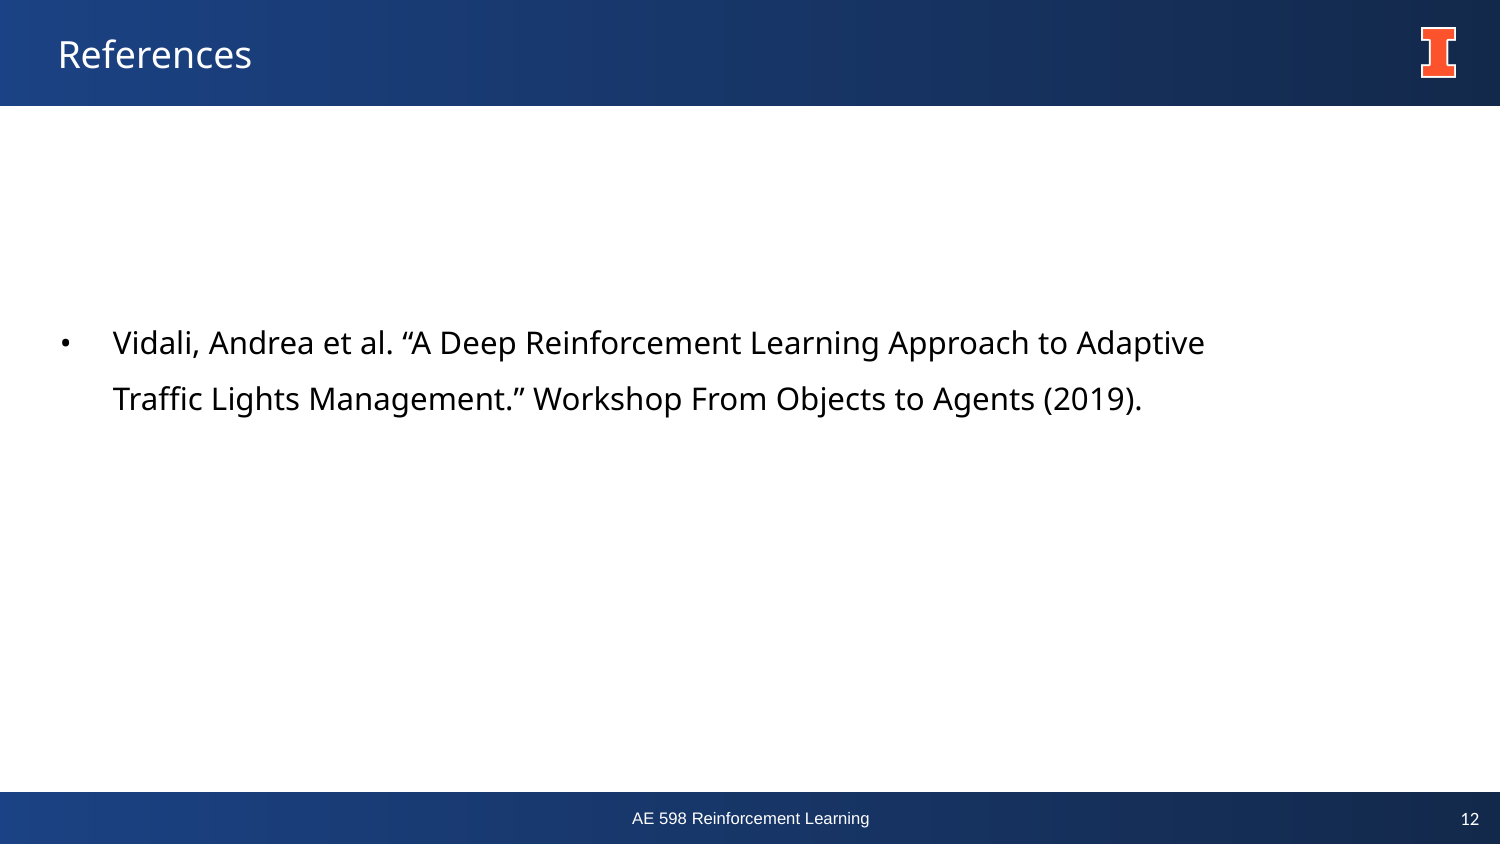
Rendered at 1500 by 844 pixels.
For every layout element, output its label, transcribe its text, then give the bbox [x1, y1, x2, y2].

text_box [0, 792, 1500, 844]
text_box AE 598 Reinforcement Learning [46, 802, 1456, 834]
text_box [0, 0, 1500, 106]
text_box References [46, 25, 1389, 82]
picture [1421, 27, 1456, 78]
list Vidali, Andrea et al. “A Deep Reinforcement Learning Approach to Adaptive Traffic Lights Management.” Workshop From Objects to Agents (2019). [26, 121, 1230, 658]
slide_number ‹#› [1446, 795, 1491, 841]
